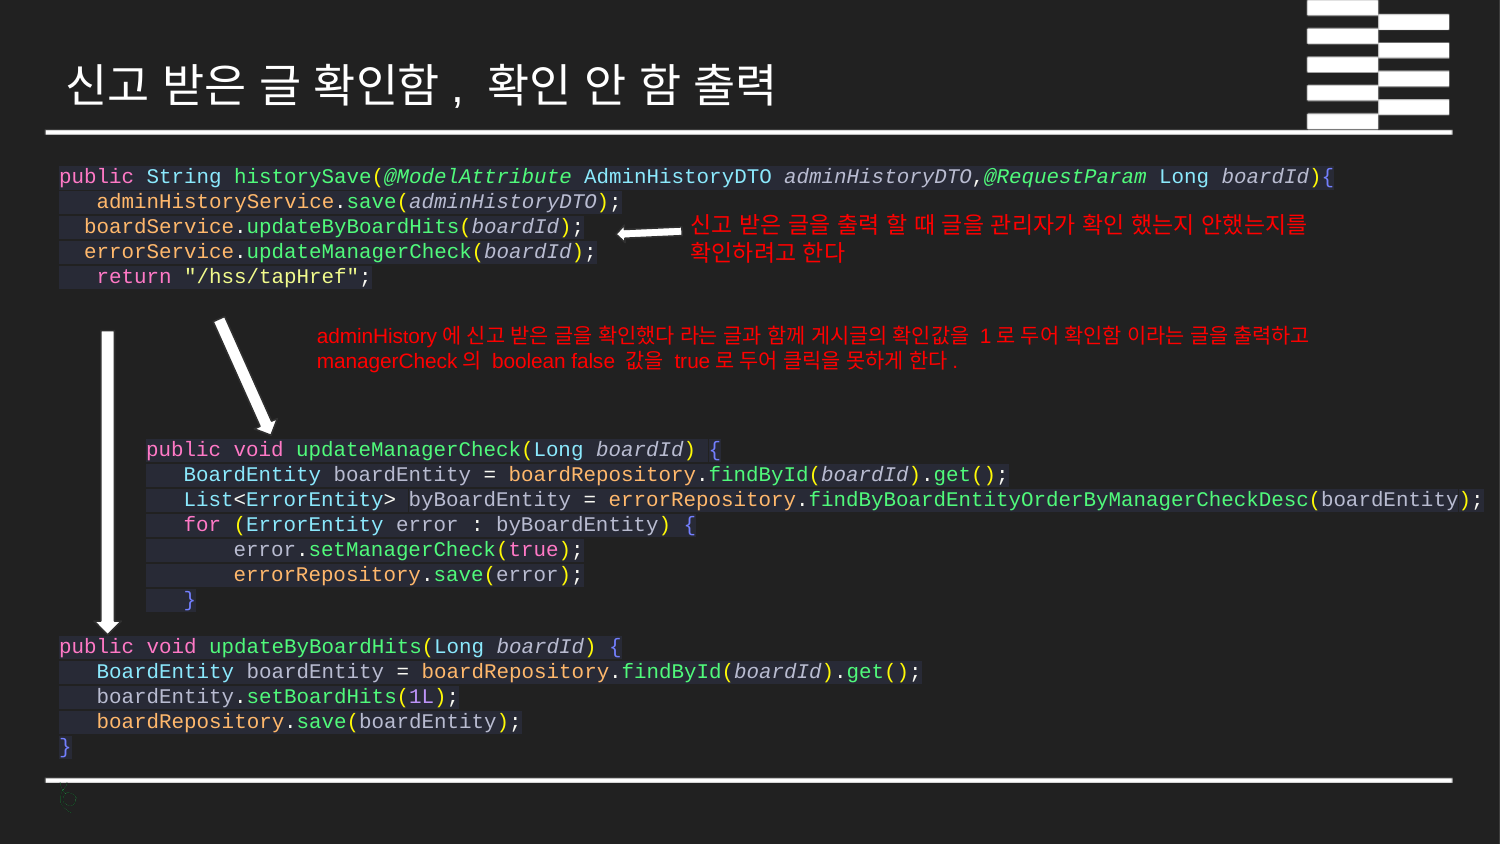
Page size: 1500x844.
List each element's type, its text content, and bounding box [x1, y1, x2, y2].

text_box [616, 225, 675, 243]
text_box 신고 받은 글 확인함, 확인 안 함 출력 [50, 41, 885, 127]
picture [0, 0, 1500, 844]
text_box public void updateManagerCheck(Long boardId) { BoardEntity boardEntity = boardRepository.findById(boardId).get(); List<ErrorEntity> byBoardEntity = errorRepository.findByBoardEntityOrderByManagerCheckDesc(boardEntity); for (ErrorEntity error : byBoardEntity) { error.setManagerCheck(true); errorRepository.save(error); } [130, 420, 1500, 626]
text_box [94, 330, 122, 635]
text_box public void updateByBoardHits(Long boardId) { BoardEntity boardEntity = boardRepository.findById(boardId).get(); boardEntity.setBoardHits(1L); boardRepository.save(boardEntity); } [44, 617, 1358, 773]
text_box [213, 316, 272, 420]
text_box 신고 받은 글을 출력 할 때 글을 관리자가 확인 했는지 안했는지를 확인하려고 한다 [675, 195, 1404, 281]
text_box adminHistory에 신고 받은 글을 확인했다 라는 글과 함께 게시글의 확인값을 1로 두어 확인함 이라는 글을 출력하고 managerCheck의 boolean false 값을 true로 두어 클릭을 못하게 한다. [301, 308, 1393, 388]
text_box public String historySave(@ModelAttribute AdminHistoryDTO adminHistoryDTO,@RequestParam Long boardId){ adminHistoryService.save(adminHistoryDTO); boardService.updateByBoardHits(boardId); errorService.updateManagerCheck(boardId); return "/hss/tapHref"; [44, 147, 1474, 303]
